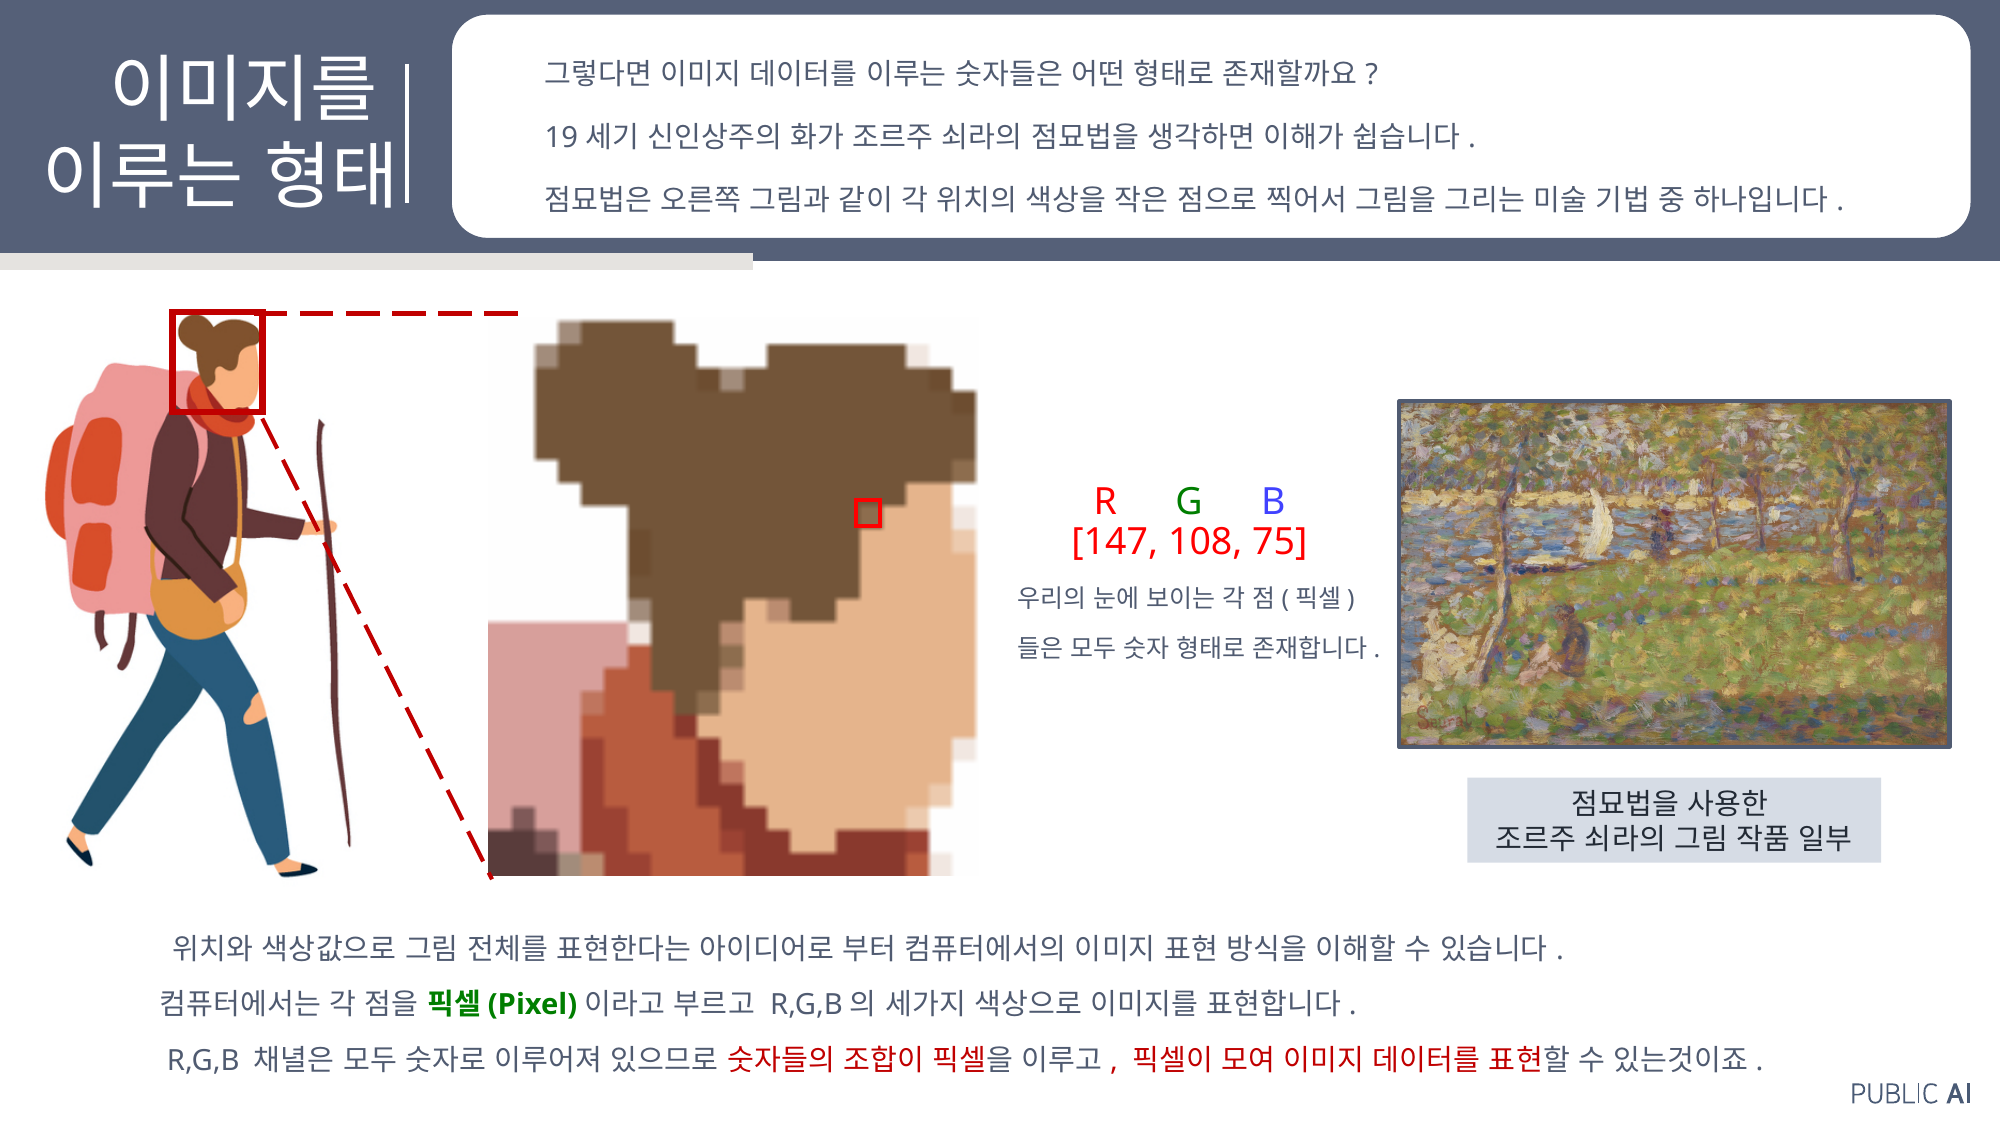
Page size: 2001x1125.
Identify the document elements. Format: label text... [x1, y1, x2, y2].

picture [1401, 403, 1948, 745]
text_box 이미지를 이루는 형태 [27, 34, 414, 225]
text_box R G B [1078, 469, 1301, 530]
text_box 그렇다면 이미지 데이터를 이루는 숫자들은 어떤 형태로 존재할까요? 19세기 신인상주의 화가 조르주 쇠라의 점묘법을 생각하면 이해가 쉽습니다. 점묘법은 오른쪽 그림과 같이 각 위치의 색상을 작은 점으로 찍어서 그림을 그리는 미술 기법 중 하나입니다. [529, 41, 1923, 202]
text_box 우리의 눈에 보이는 각 점(픽셀) 들은 모두 숫자 형태로 존재합니다. [1002, 574, 1397, 671]
picture [486, 316, 979, 876]
text_box 점묘법을 사용한 조르주 쇠라의 그림 작품 일부 [1467, 777, 1882, 863]
text_box 위치와 색상값으로 그림 전체를 표현한다는 아이디어로 부터 컴퓨터에서의 이미지 표현 방식을 이해할 수 있습니다. 컴퓨터에서는 각 점을 픽셀(Pixel)이라고 부르고 R,G,B의 세가지 색상으로 이미지를 표현합니다. R,G,B 채녈은 모두 숫자로 이루어져 있으므로 숫자들의 조합이 픽셀을 이루고, 픽셀이 모여 이미지 데이터를 표현할 수 있는것이죠. [144, 922, 1850, 1089]
picture [25, 272, 378, 909]
text_box [147, 108, 75] [1056, 509, 1323, 569]
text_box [262, 418, 493, 880]
